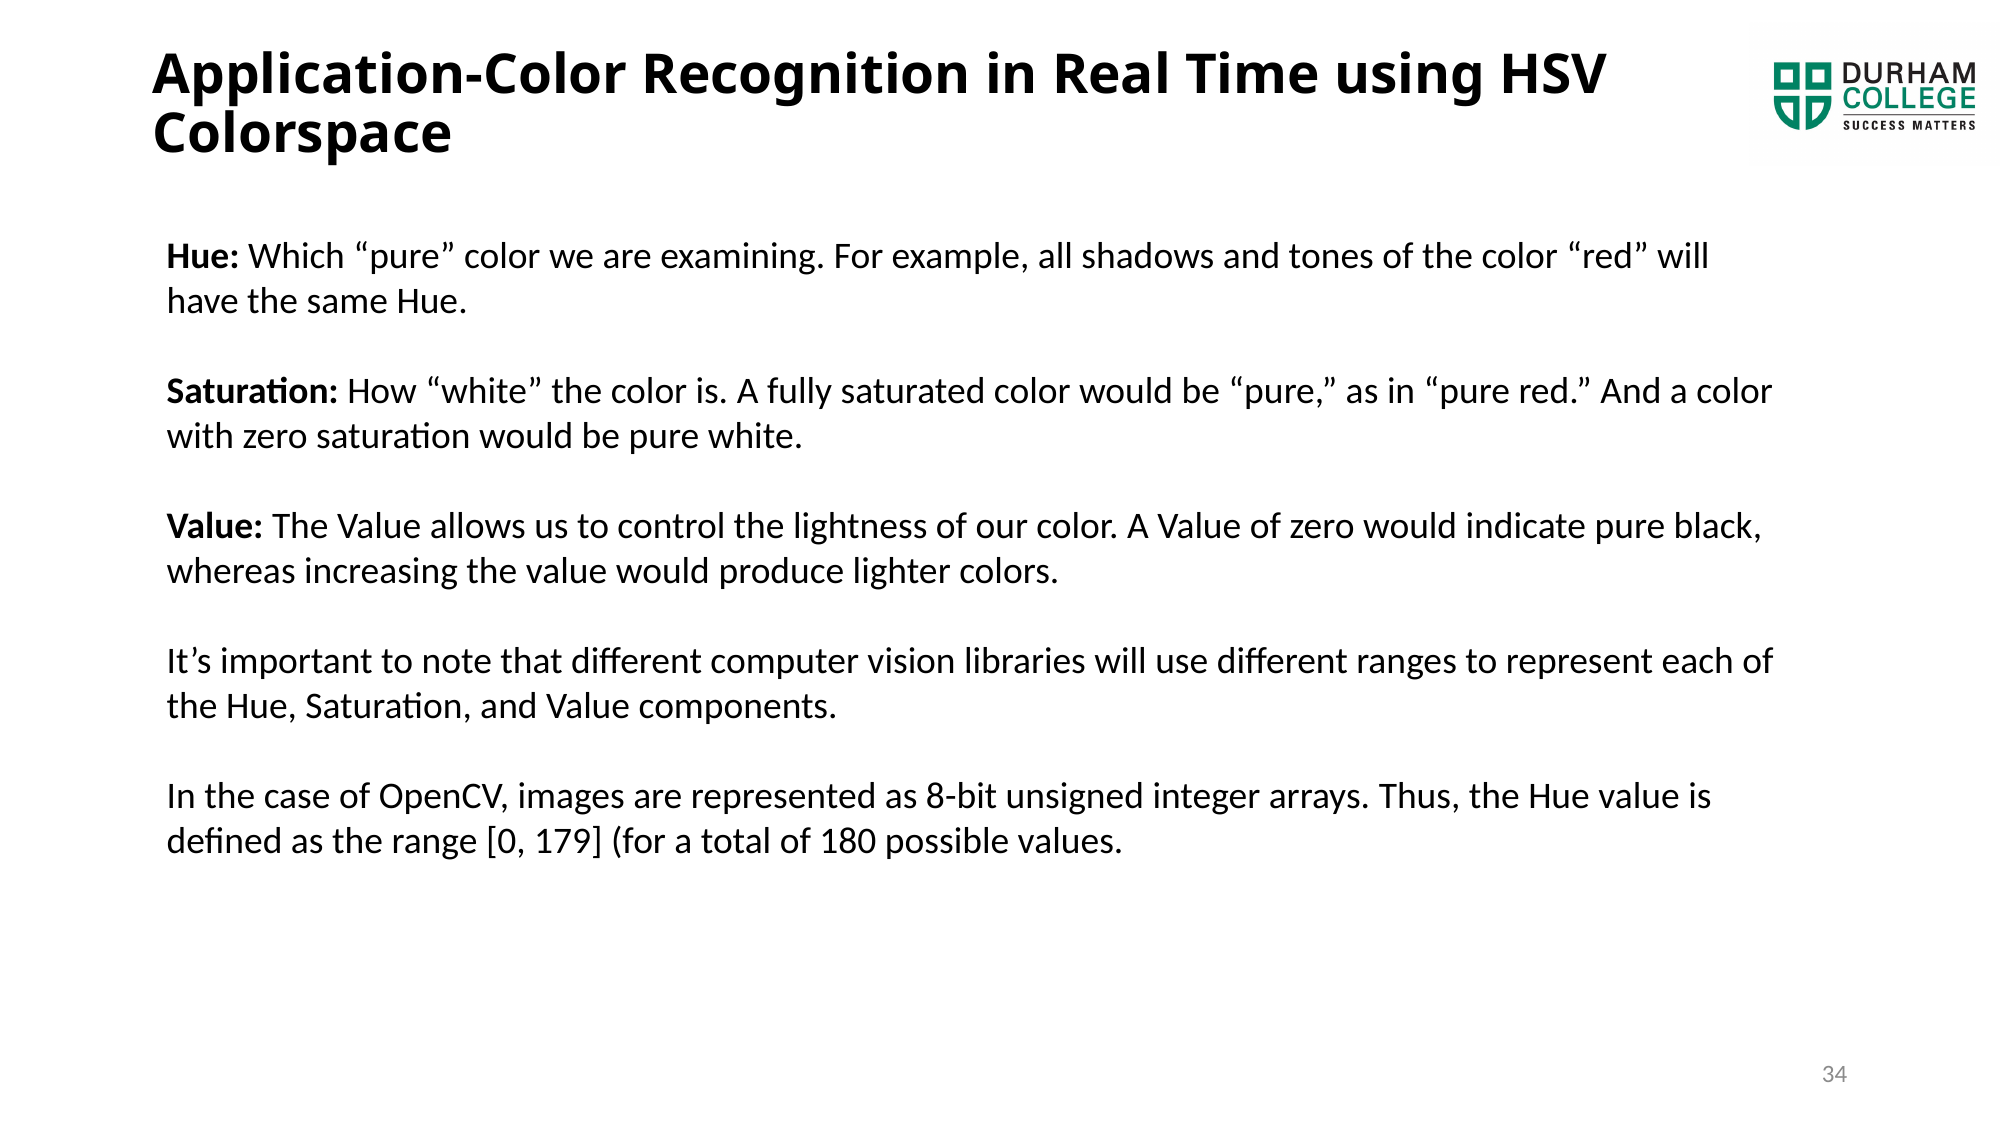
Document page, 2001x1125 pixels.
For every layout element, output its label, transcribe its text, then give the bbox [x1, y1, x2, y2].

picture [1749, 22, 2000, 166]
title Application-Color Recognition in Real Time using HSV Colorspace [137, 37, 1863, 173]
text_box Hue: Which “pure” color we are examining. For example, all shadows and tones of the color “red” will have the same Hue. Saturation: How “white” the color is. A fully saturated color would be “pure,” as in “pure red.” And a color with zero saturation would be pure white. Value: The Value allows us to control the lightness of our color. A Value of zero would indicate pure black, whereas increasing the value would produce lighter colors. It’s important to note that different computer vision libraries will use different ranges to represent each of the Hue, Saturation, and Value components. In the case of OpenCV, images are represented as 8-bit unsigned integer arrays. Thus, the Hue value is defined as the range [0, 179] (for a total of 180 possible values. [151, 224, 1800, 869]
slide_number 34 [1412, 1042, 1863, 1103]
